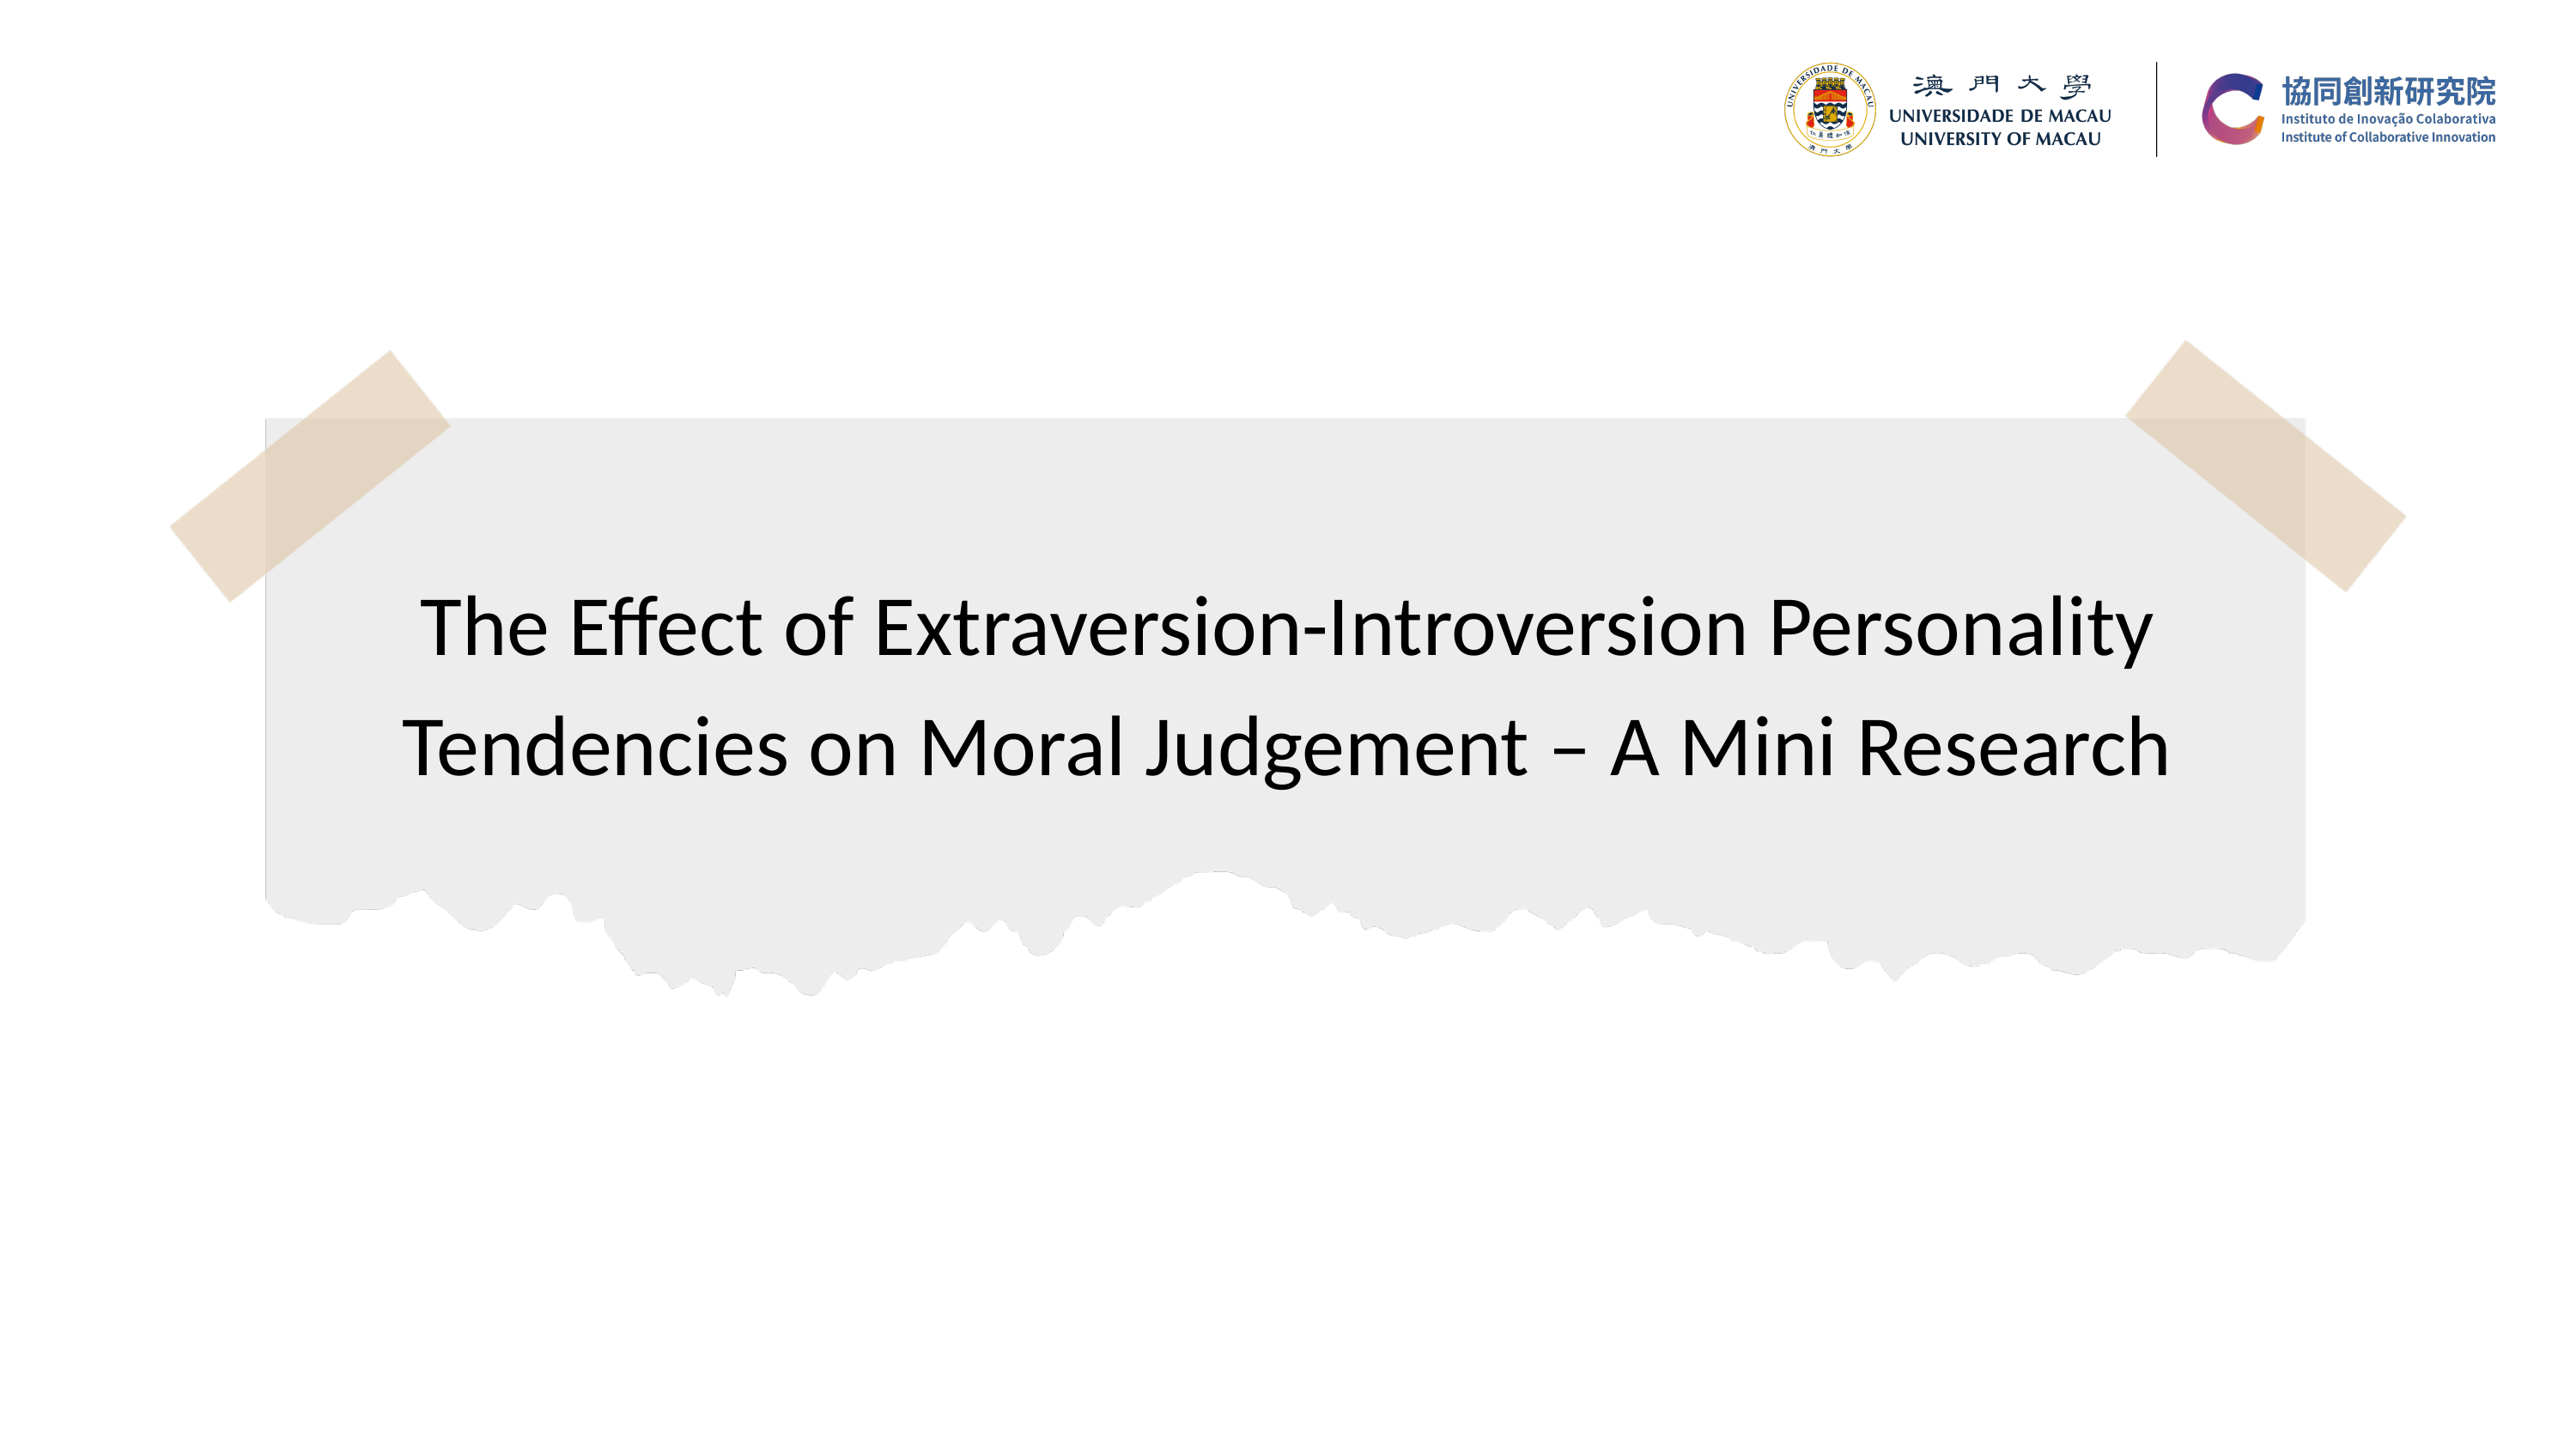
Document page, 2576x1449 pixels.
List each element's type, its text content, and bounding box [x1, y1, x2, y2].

text_box The Effect of Extraversion-Introversion Personality Tendencies on Moral Judgement – A Mini Research [394, 552, 2182, 793]
text_box [169, 340, 2407, 999]
picture [1759, 53, 2521, 166]
